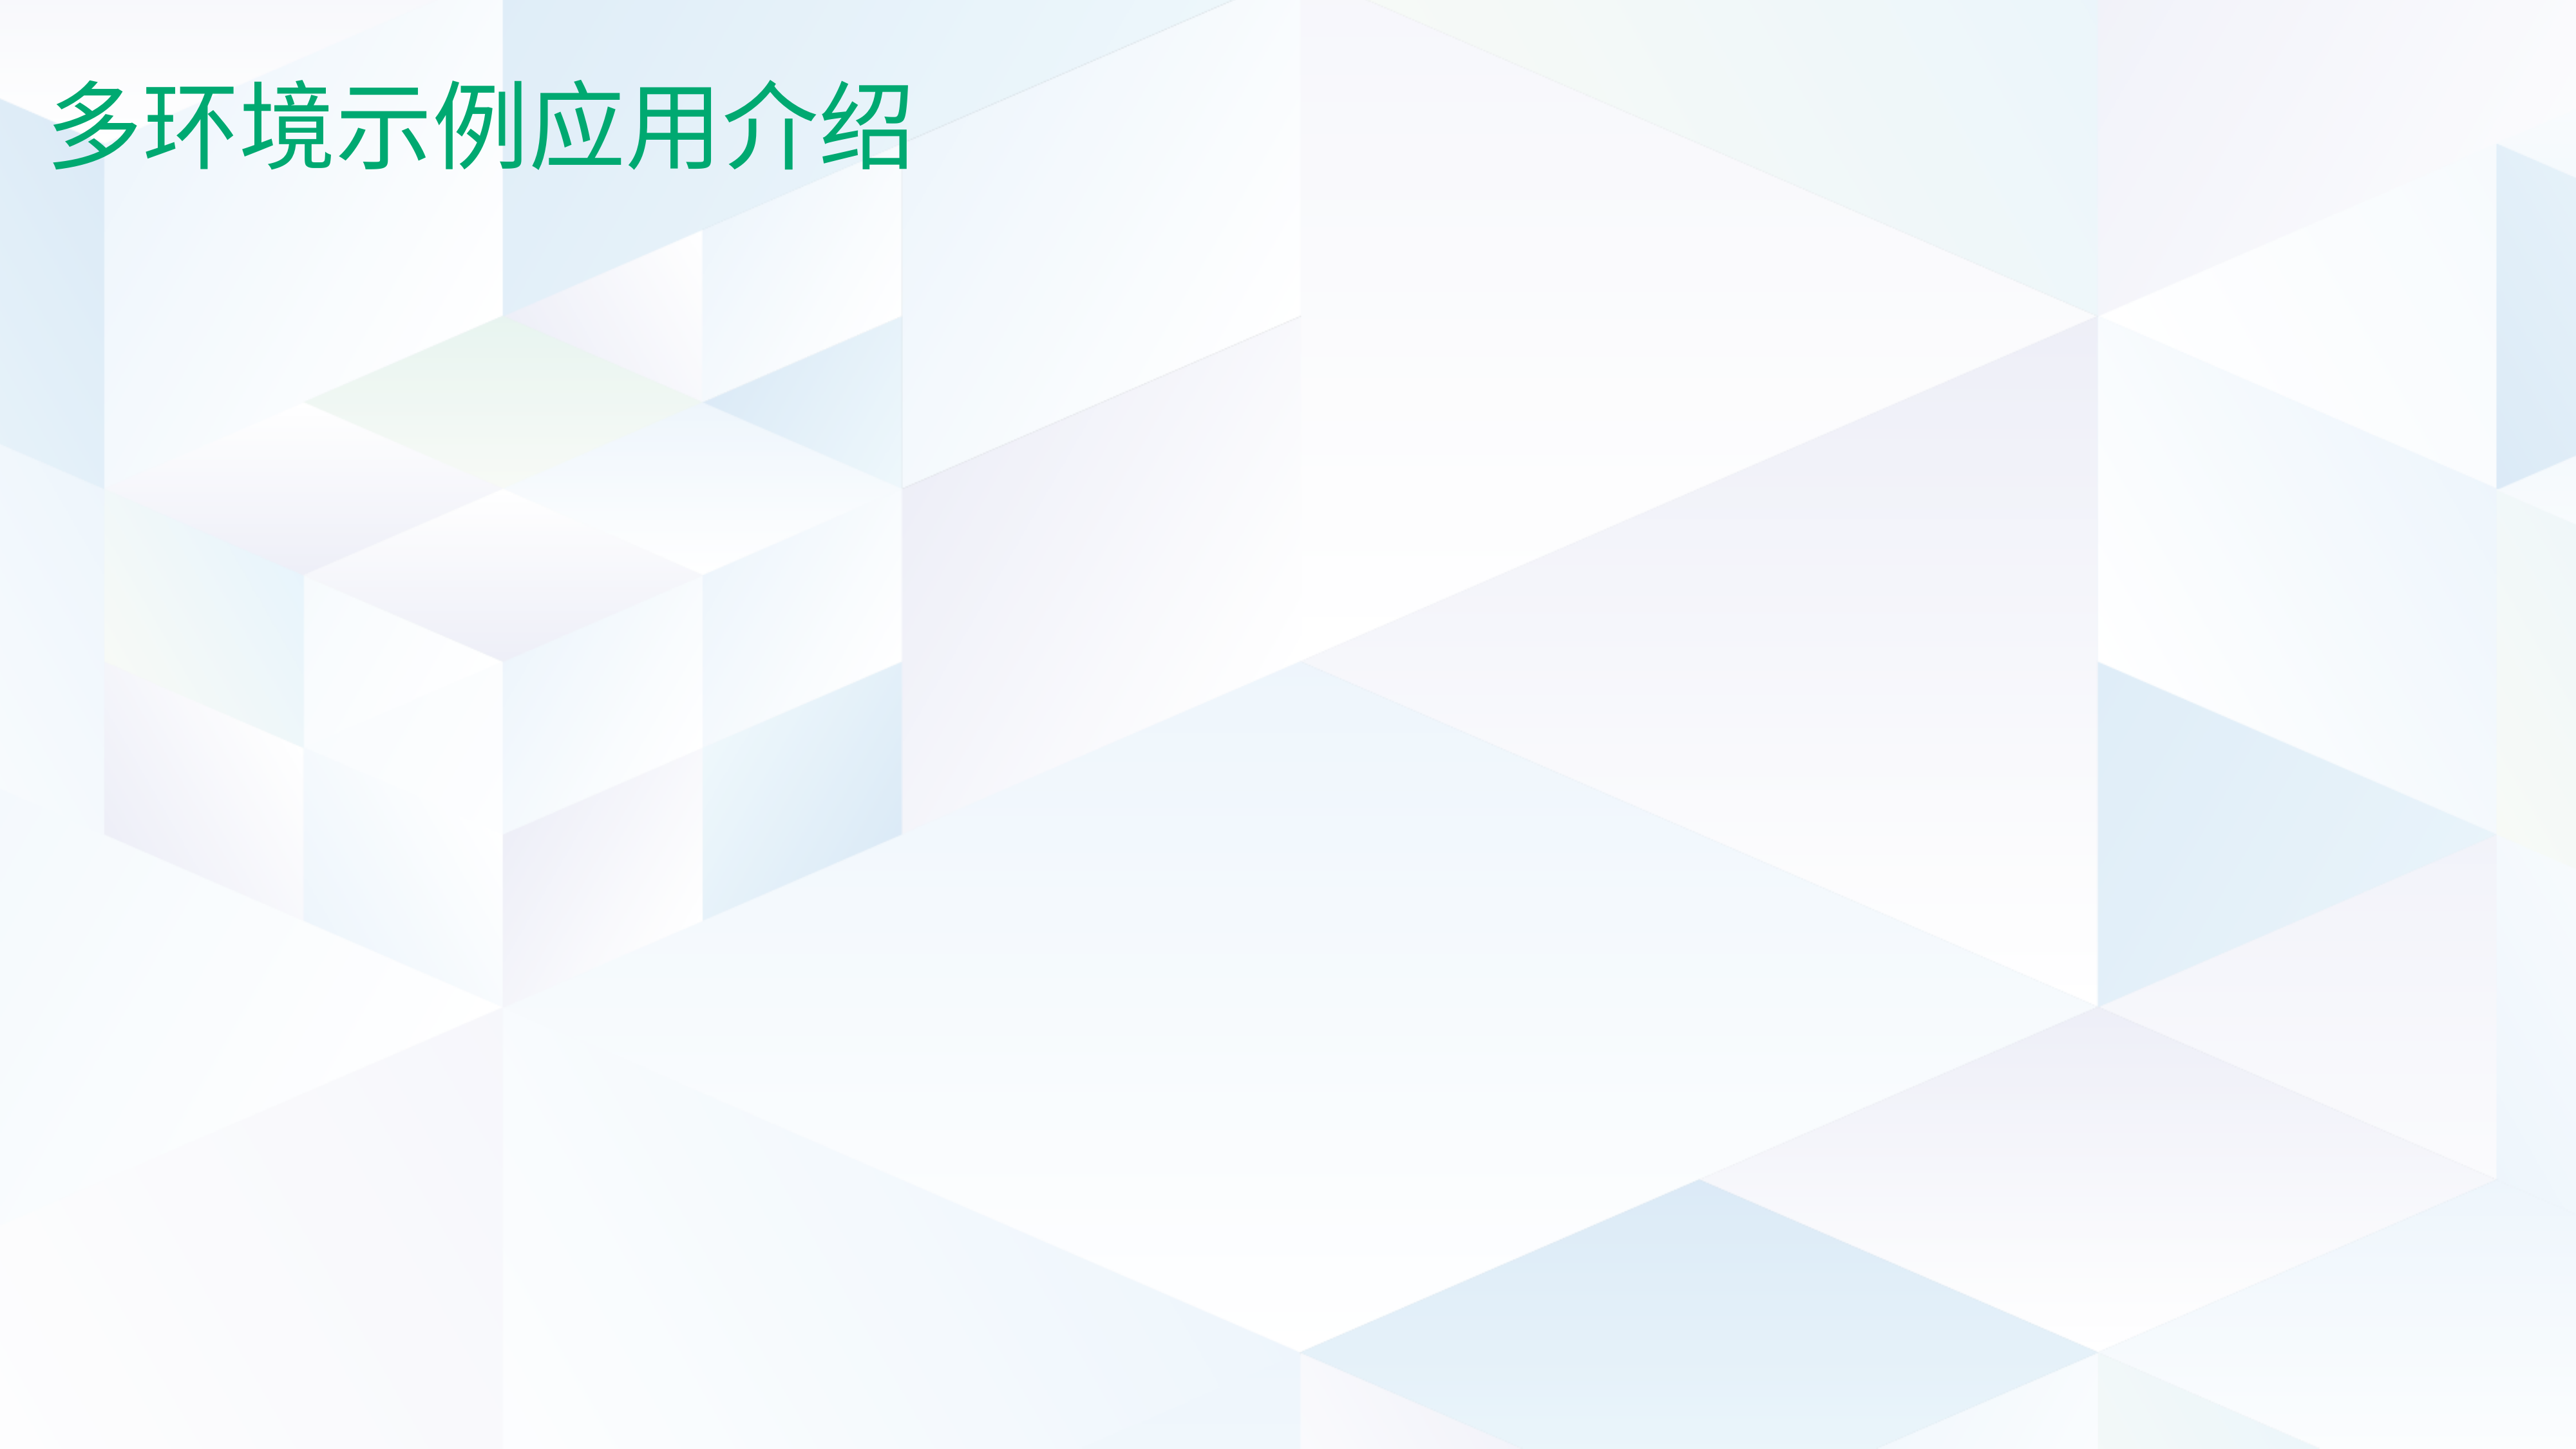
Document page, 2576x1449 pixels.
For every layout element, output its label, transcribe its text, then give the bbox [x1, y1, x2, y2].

picture [0, 0, 2576, 1449]
title 多环境示例应用介绍 [40, 9, 1916, 187]
